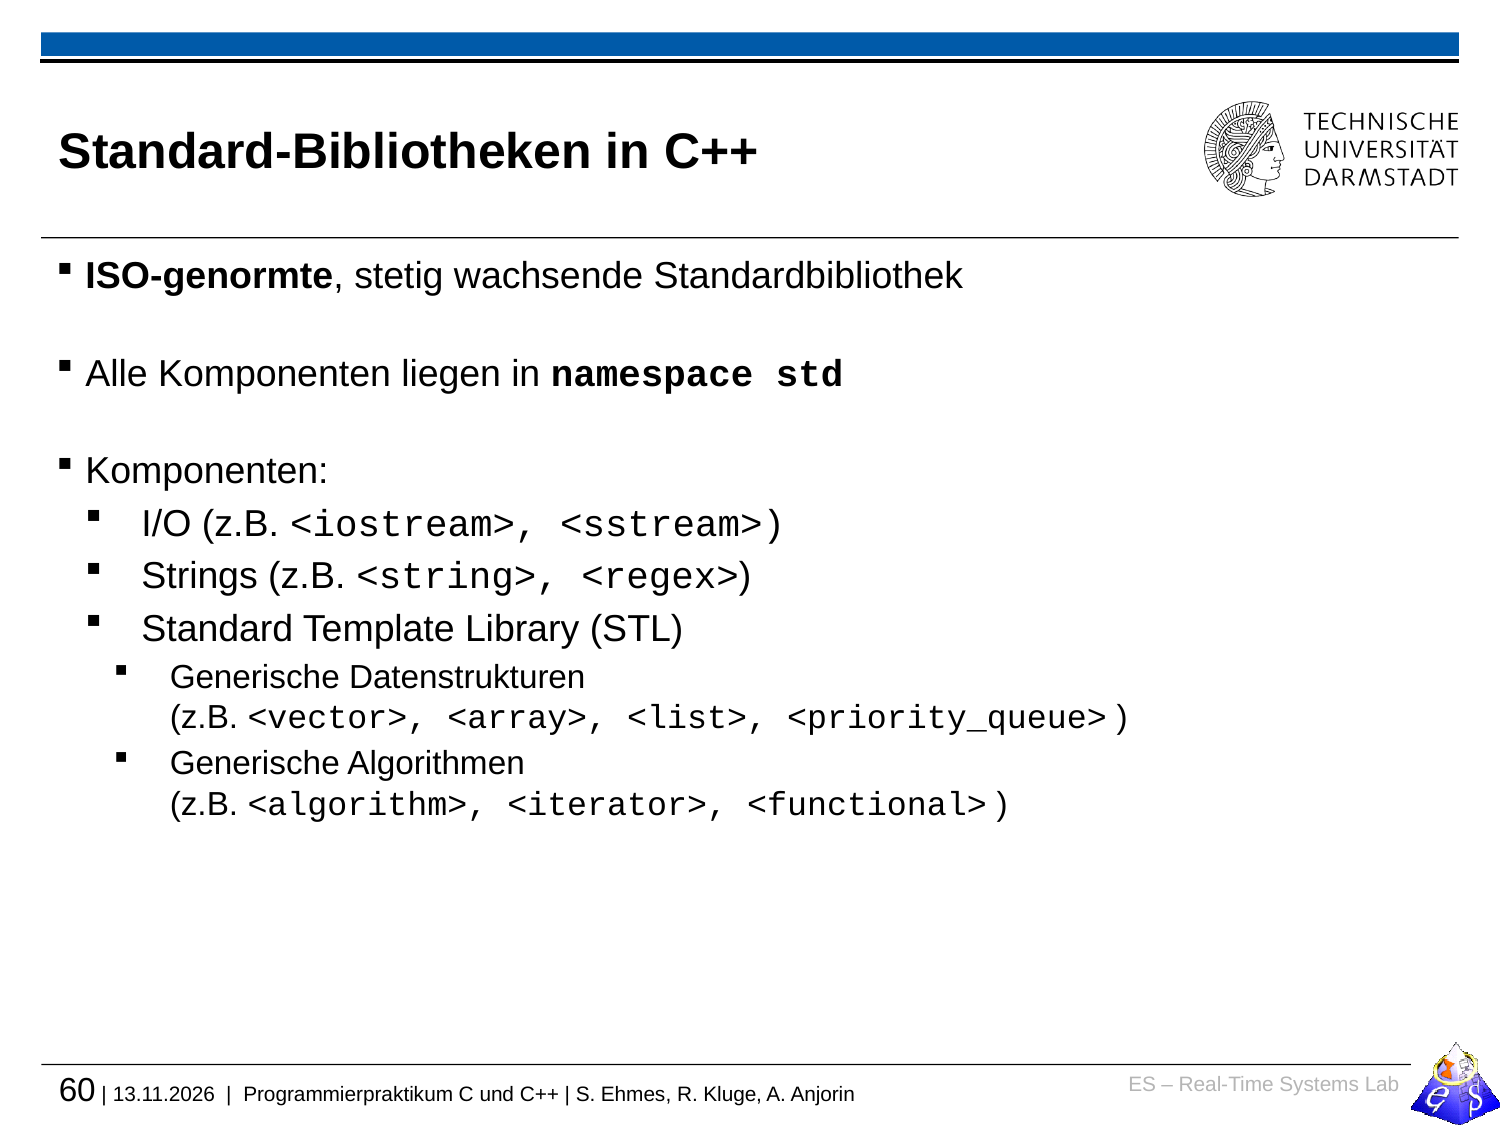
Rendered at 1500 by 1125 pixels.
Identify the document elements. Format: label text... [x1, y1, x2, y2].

list ISO-genormte, stetig wachsende Standardbibliothek Alle Komponenten liegen in namespace std Komponenten: I/O (z.B. <iostream>, <sstream>) Strings (z.B. <string>, <regex>) Standard Template Library (STL) Generische Datenstrukturen (z.B. <vector>, <array>, <list>, <priority_queue> ) Generische Algorithmen (z.B. <algorithm>, <iterator>, <functional> ) [41, 243, 1459, 1059]
picture [1187, 84, 1483, 214]
picture [1411, 1041, 1500, 1125]
title Standard-Bibliotheken in C++ [58, 80, 1187, 218]
